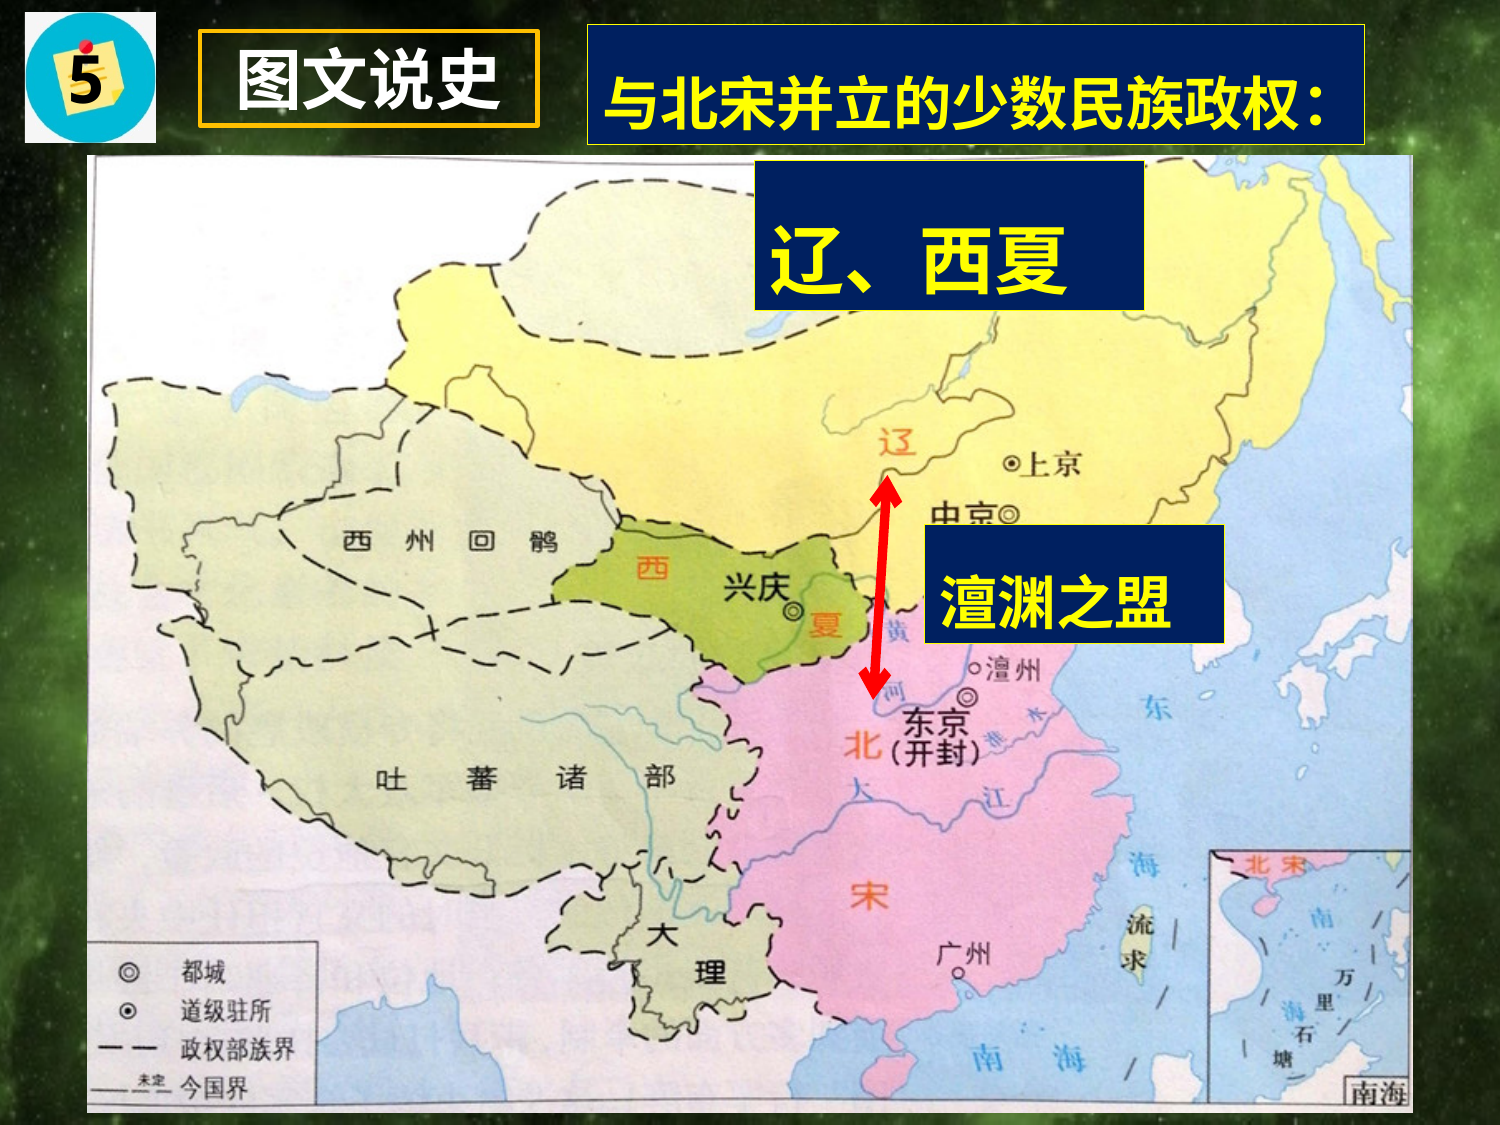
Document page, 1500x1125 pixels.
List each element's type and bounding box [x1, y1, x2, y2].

text_box [24, 12, 538, 144]
text_box [872, 474, 888, 701]
picture [0, 0, 1500, 1125]
